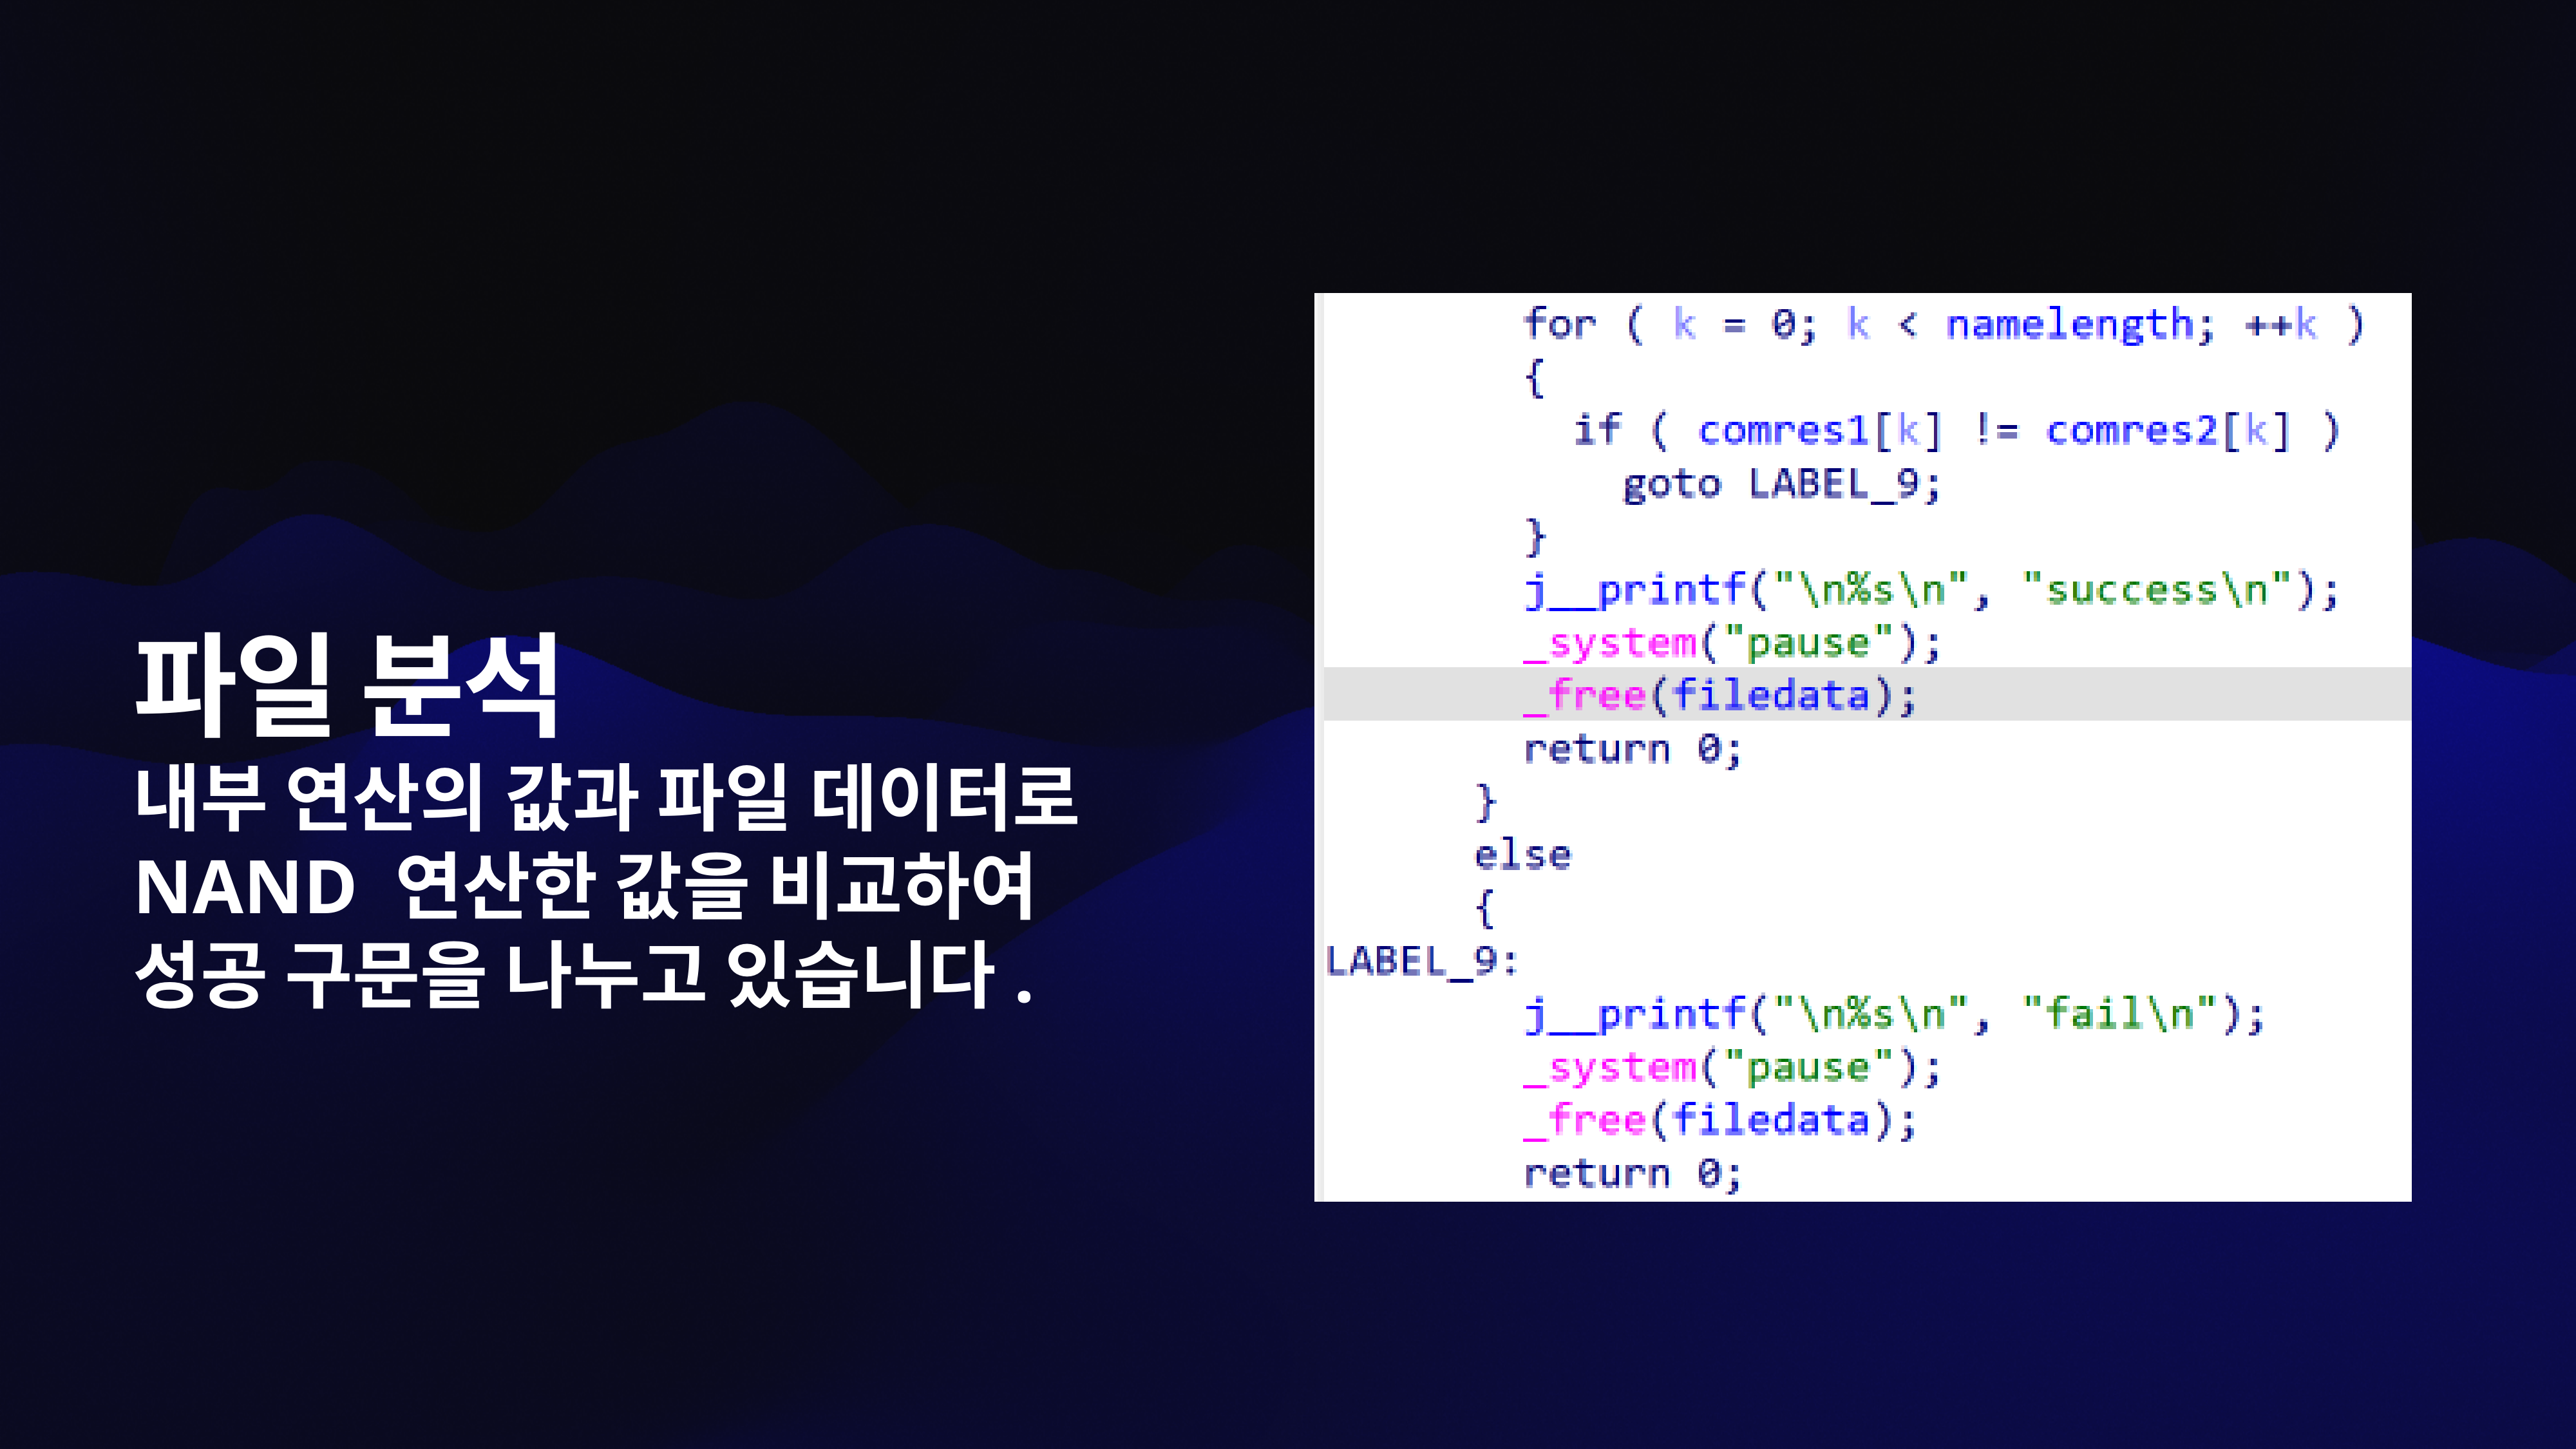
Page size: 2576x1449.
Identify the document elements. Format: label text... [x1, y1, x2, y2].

title 파일 분석 [127, 133, 1161, 745]
list 내부 연산의 값과 파일 데이터로 NAND 연산한 값을 비교하여 성공 구문을 나누고 있습니다. [127, 745, 1161, 1315]
picture [0, 0, 2576, 1449]
